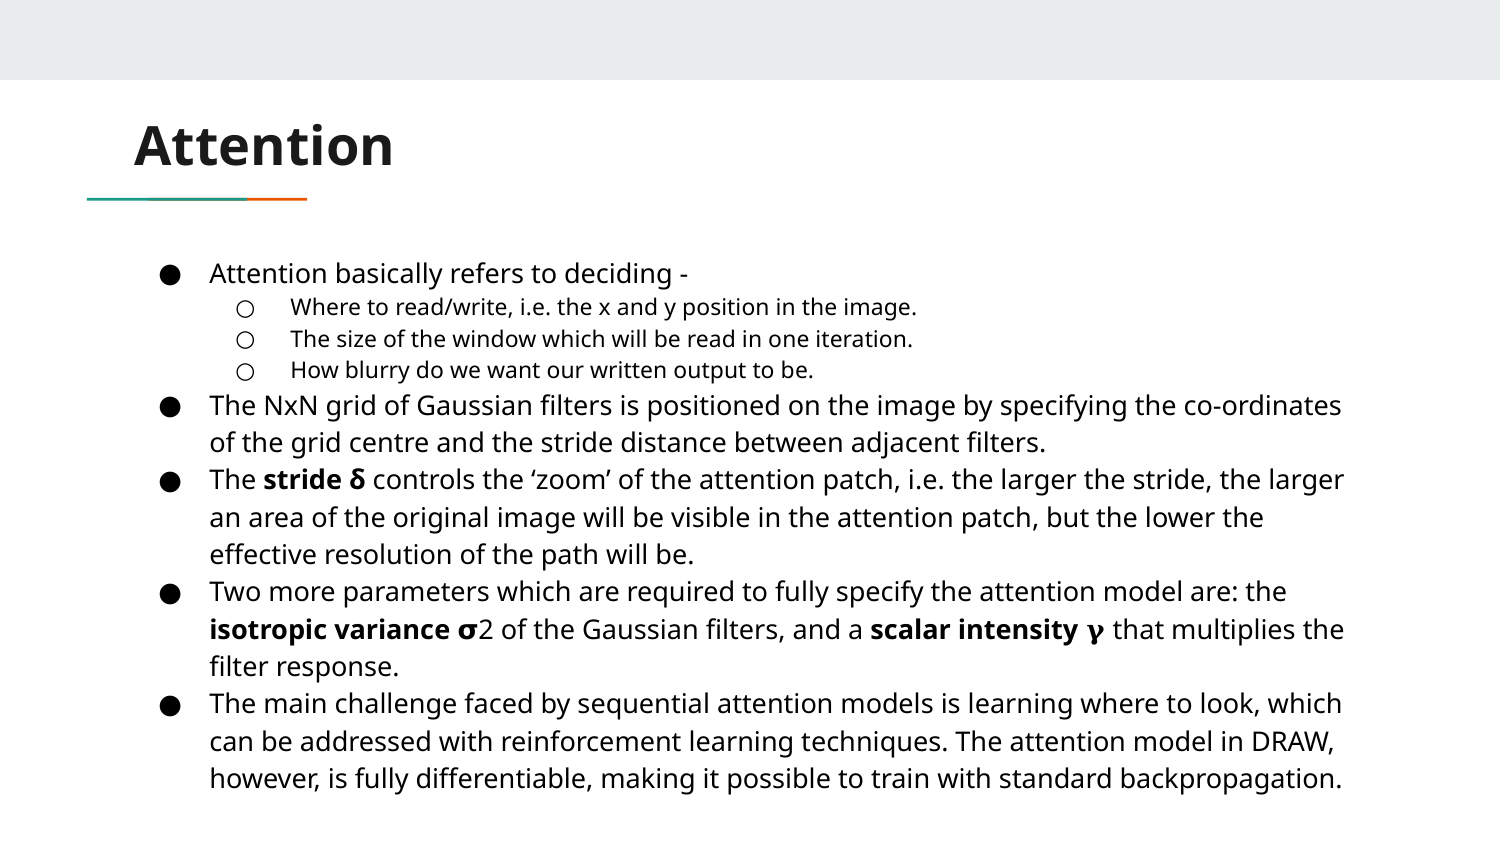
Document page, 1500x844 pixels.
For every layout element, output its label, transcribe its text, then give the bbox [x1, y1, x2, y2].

title Attention [119, 96, 1381, 185]
list Attention basically refers to deciding - Where to read/write, i.e. the x and y position in the image. The size of the window which will be read in one iteration. How blurry do we want our written output to be. The NxN grid of Gaussian filters is positioned on the image by specifying the co-ordinates of the grid centre and the stride distance between adjacent filters. The stride δ controls the ‘zoom’ of the attention patch, i.e. the larger the stride, the larger an area of the original image will be visible in the attention patch, but the lower the effective resolution of the path will be. Two more parameters which are required to fully specify the attention model are: the isotropic variance 𝞂2 of the Gaussian filters, and a scalar intensity 𝛄 that multiplies the filter response. The main challenge faced by sequential attention models is learning where to look, which can be addressed with reinforcement learning techniques. The attention model in DRAW, however, is fully differentiable, making it possible to train with standard backpropagation. [119, 236, 1381, 748]
